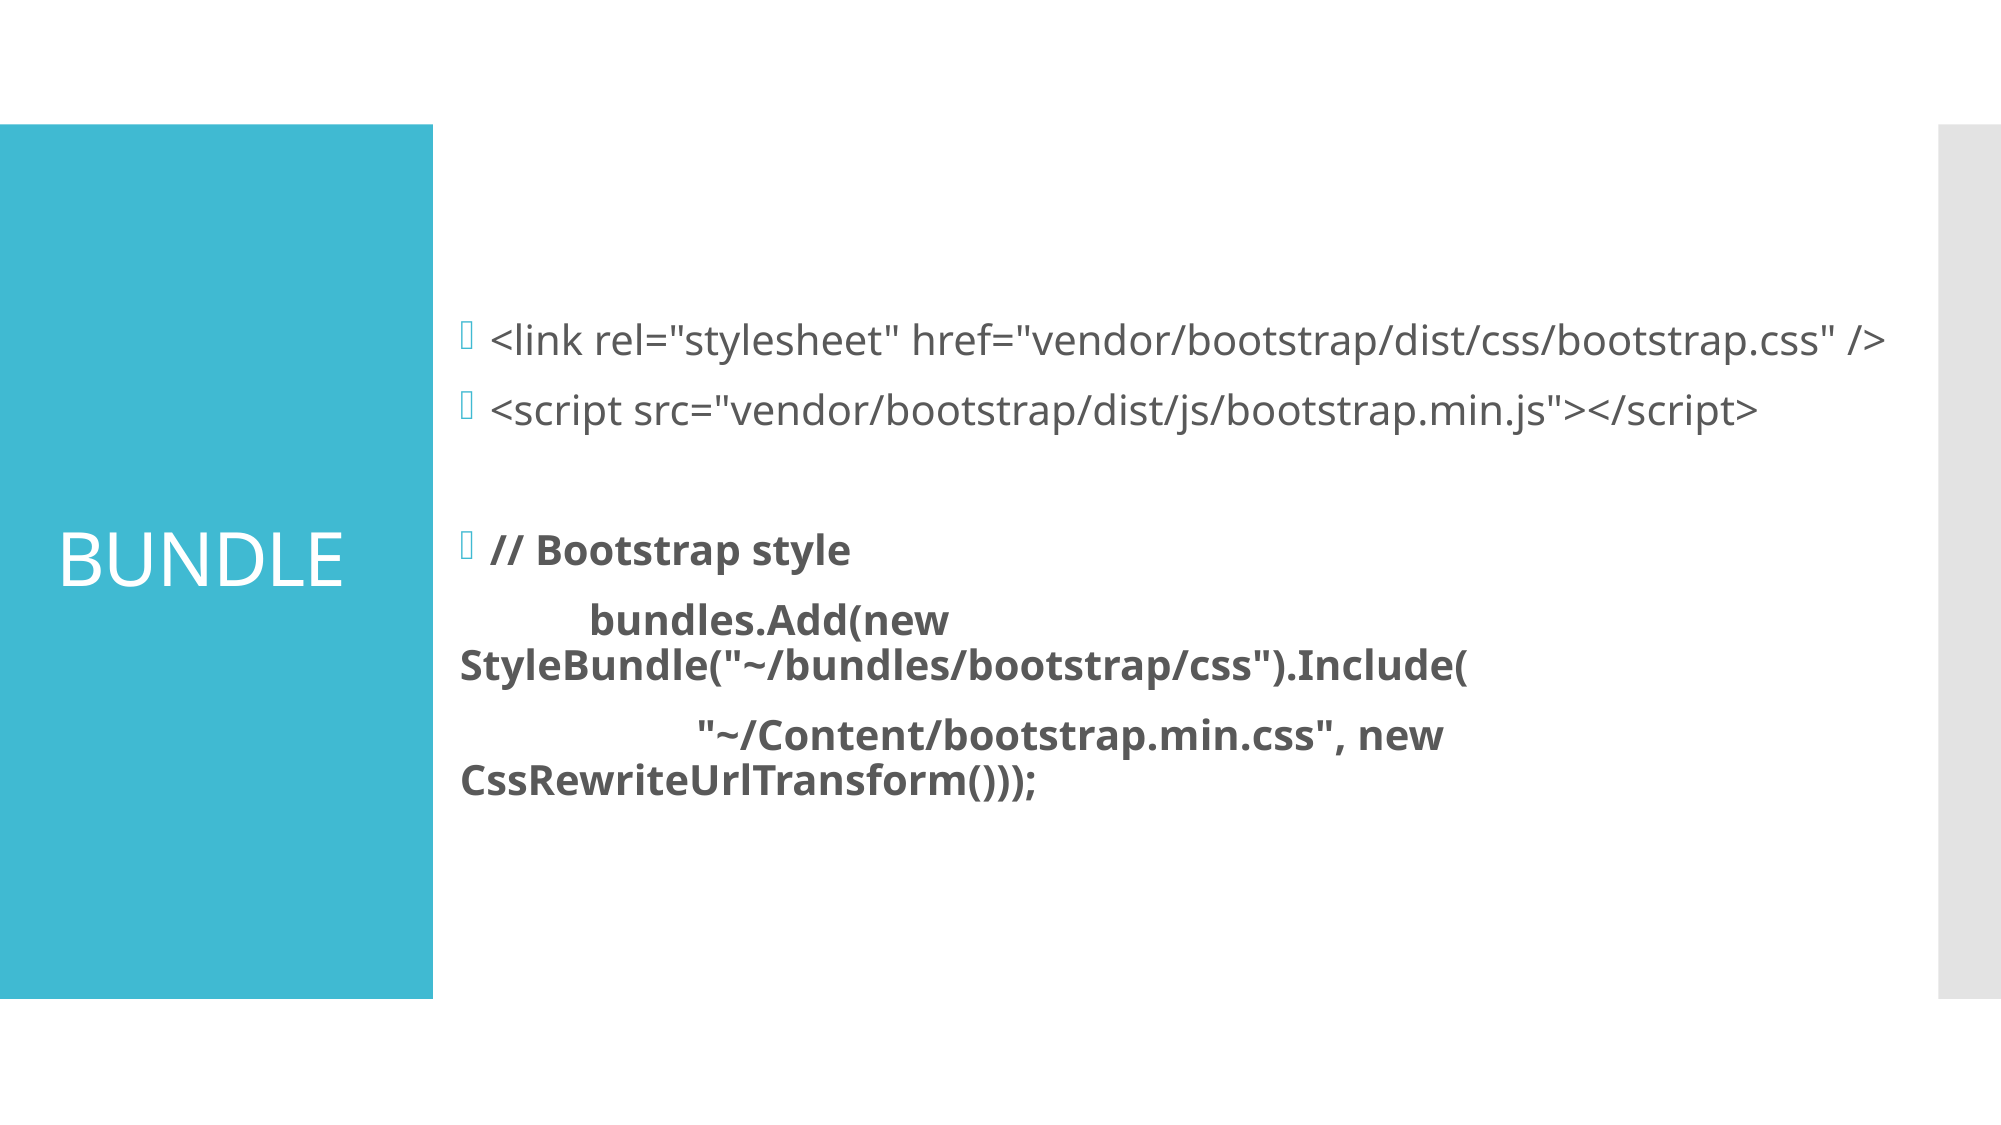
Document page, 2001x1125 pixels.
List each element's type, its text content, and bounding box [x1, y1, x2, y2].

title BUNDLE [41, 184, 386, 940]
list <link rel="stylesheet" href="vendor/bootstrap/dist/css/bootstrap.css" /> <script src="vendor/bootstrap/dist/js/bootstrap.min.js"></script> // Bootstrap style bundles.Add(new StyleBundle("~/bundles/bootstrap/css").Include( "~/Content/bootstrap.min.css", new CssRewriteUrlTransform())); [444, 141, 1922, 982]
